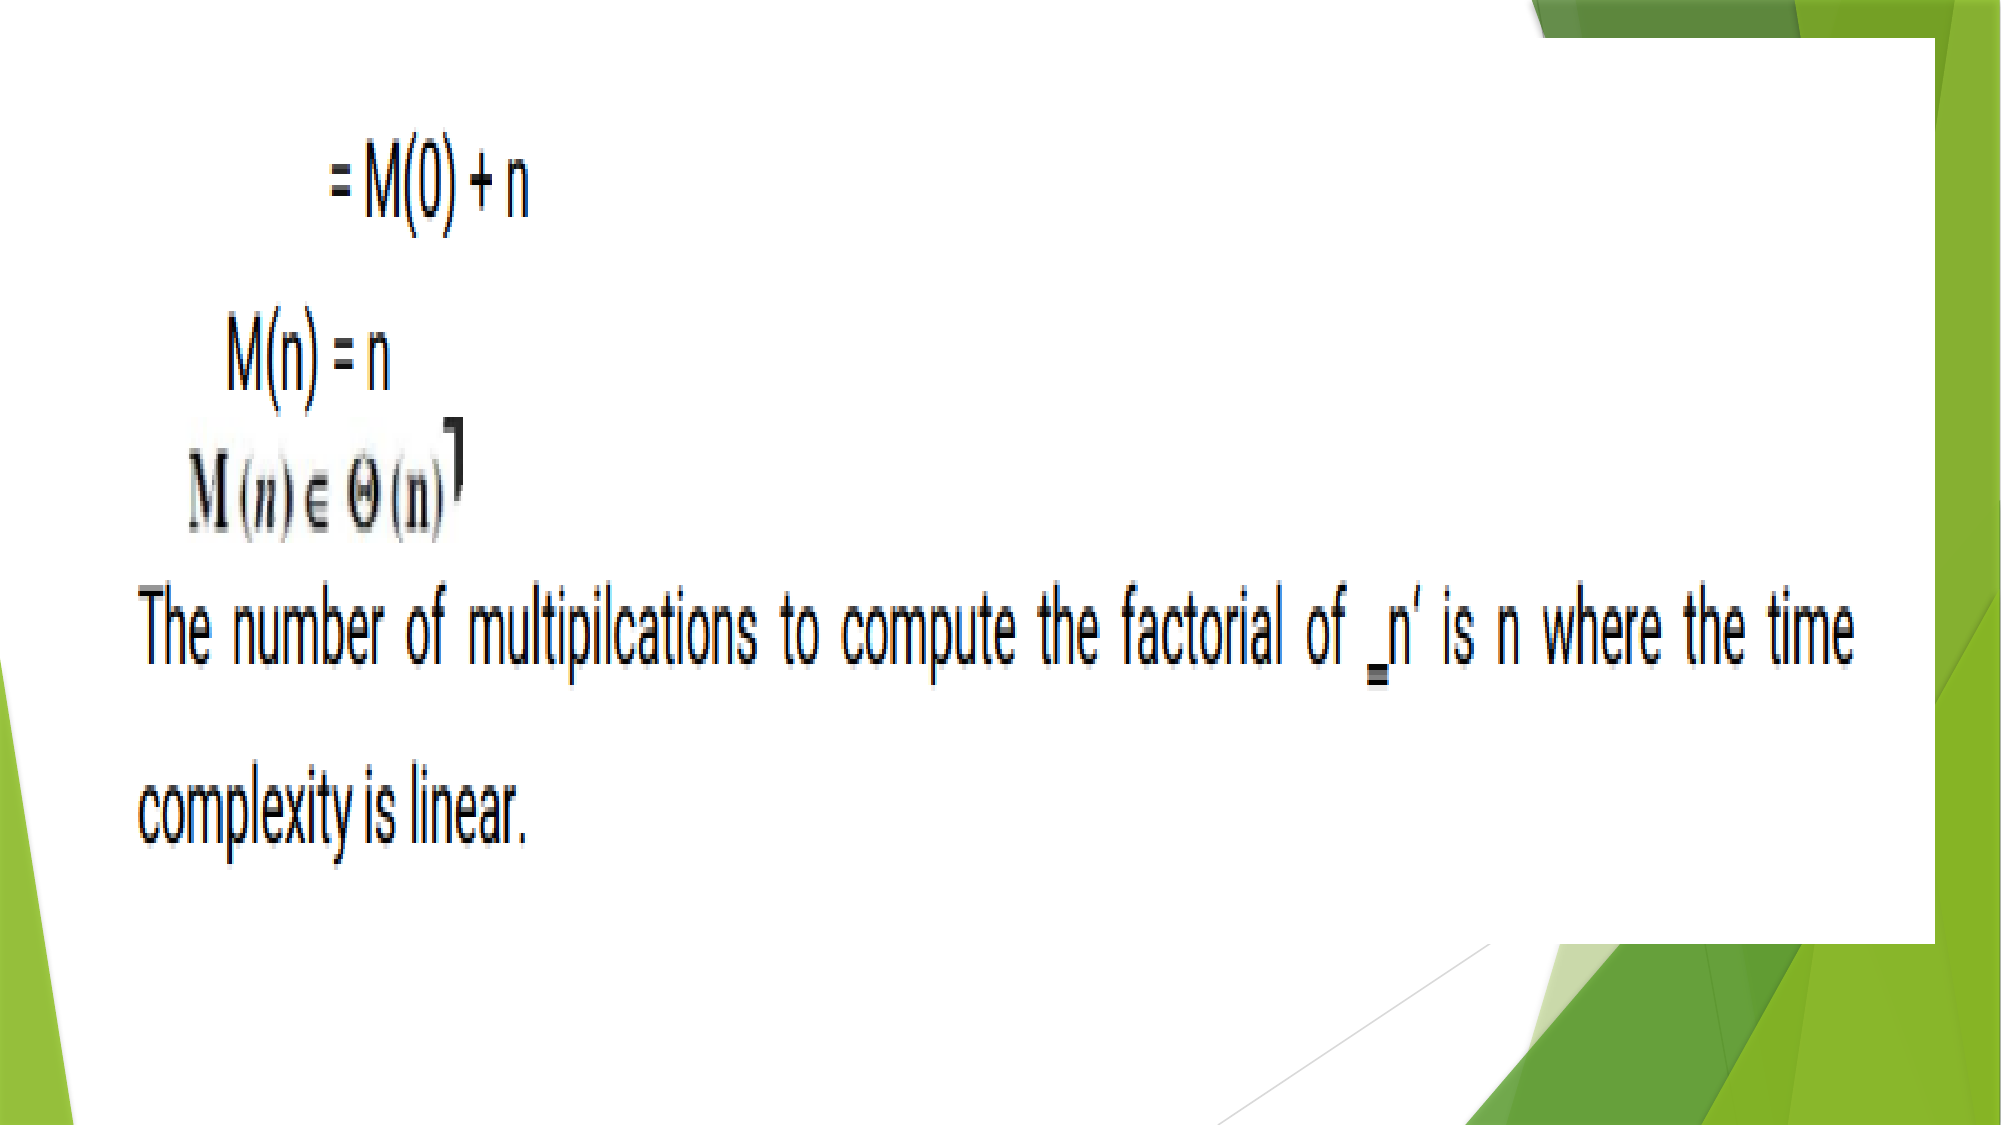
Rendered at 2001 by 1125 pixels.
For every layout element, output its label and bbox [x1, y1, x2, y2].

picture [73, 38, 1935, 945]
